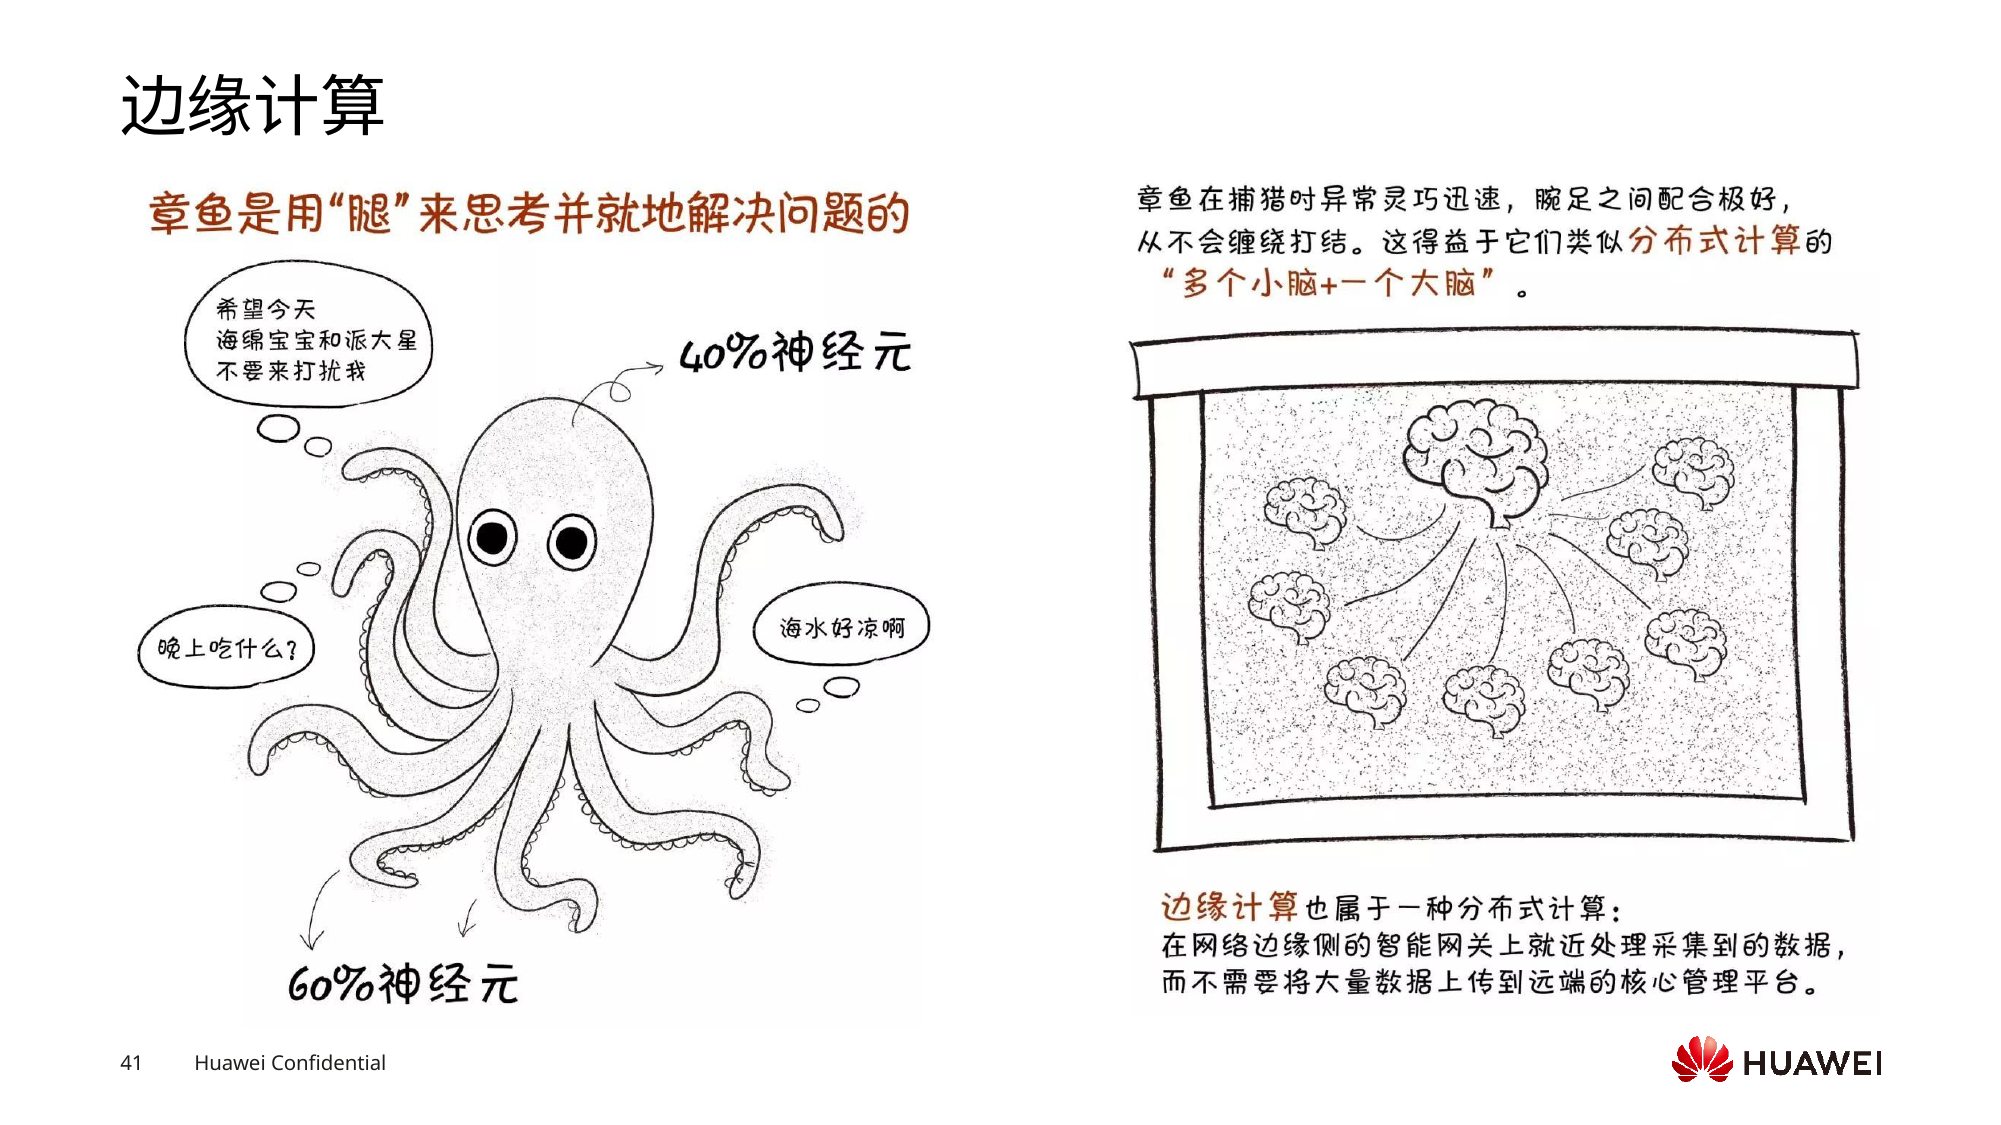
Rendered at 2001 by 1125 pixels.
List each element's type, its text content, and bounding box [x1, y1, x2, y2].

picture [1672, 1036, 1881, 1082]
picture [1108, 157, 1881, 1016]
title 边缘计算 [120, 73, 1880, 155]
picture [122, 169, 940, 1028]
